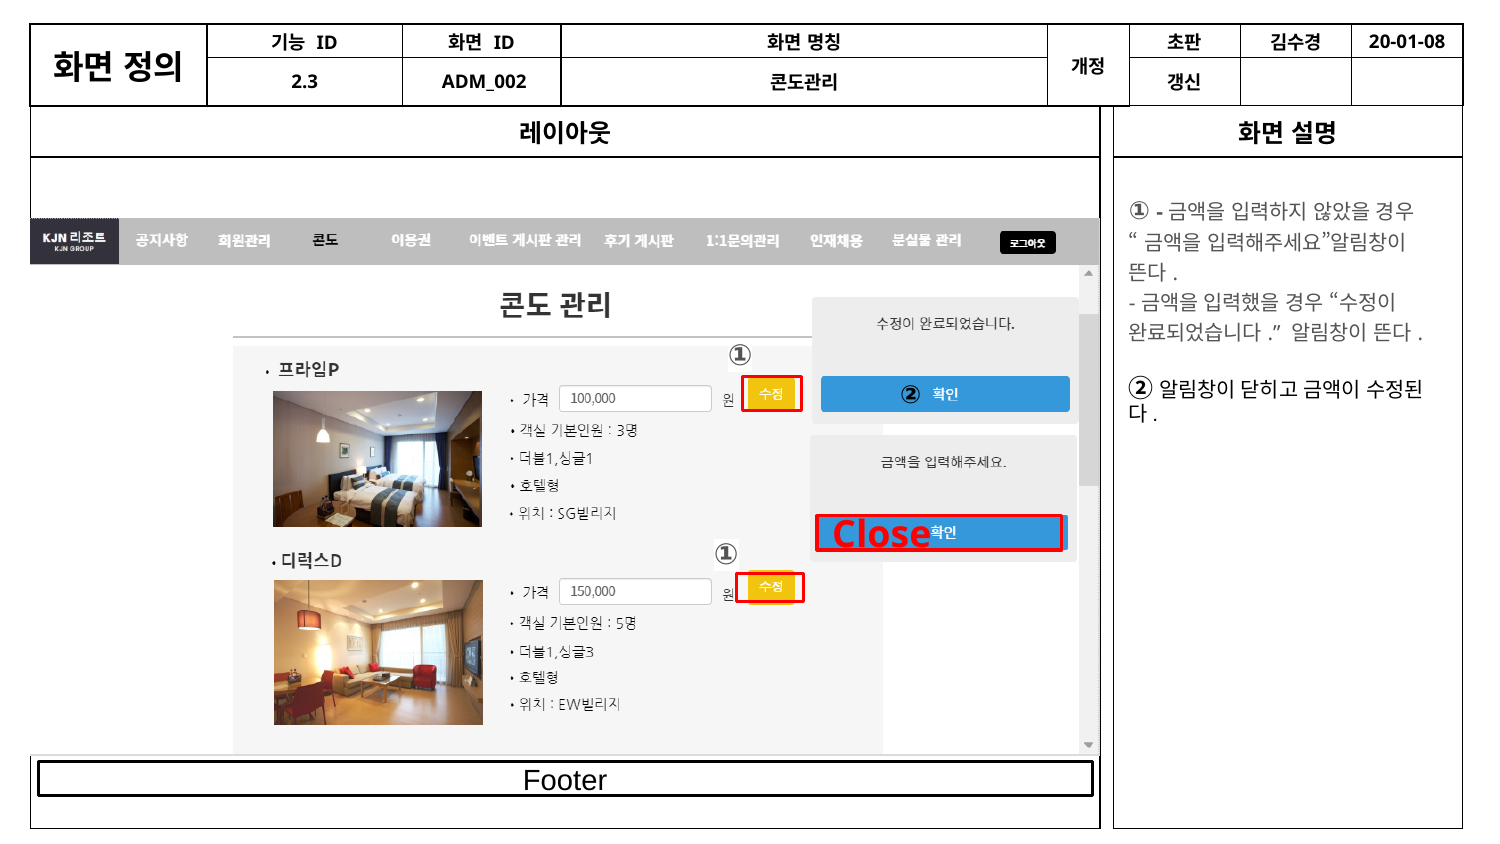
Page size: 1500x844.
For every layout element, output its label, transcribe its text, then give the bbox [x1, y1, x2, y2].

table_header 화면 명칭 [562, 25, 1047, 57]
table_cell [1352, 58, 1462, 105]
table_cell 2.3 [208, 58, 402, 105]
table_header 화면 설명 [1114, 106, 1462, 156]
table_cell ① -금액을 입력하지 않았을 경우 “금액을 입력해주세요”알림창이 뜬다. -금액을 입력했을 경우 “수정이 완료되었습니다.” 알림창이 뜬다. ②알림창이 닫히고 금액이 수정된다. [1114, 158, 1462, 828]
table_cell ADM_002 [403, 58, 560, 105]
picture [30, 218, 1101, 756]
table_header 개정 [1048, 25, 1129, 105]
table_cell [31, 158, 1099, 217]
table_header 초판 [1130, 25, 1240, 57]
table_header 화면 정의 [31, 25, 206, 105]
table_cell [1241, 58, 1351, 105]
table_header 20-01-08 [1352, 25, 1462, 57]
table_cell 콘도관리 [562, 58, 1047, 105]
table_header 레이아웃 [31, 106, 1099, 156]
table_header 기능 ID [208, 25, 402, 57]
text_box Footer [38, 764, 1093, 796]
table_header 김수경 [1241, 25, 1351, 57]
table_header 화면 ID [403, 25, 560, 57]
table_cell 갱신 [1130, 58, 1240, 105]
table_cell [31, 763, 1099, 828]
